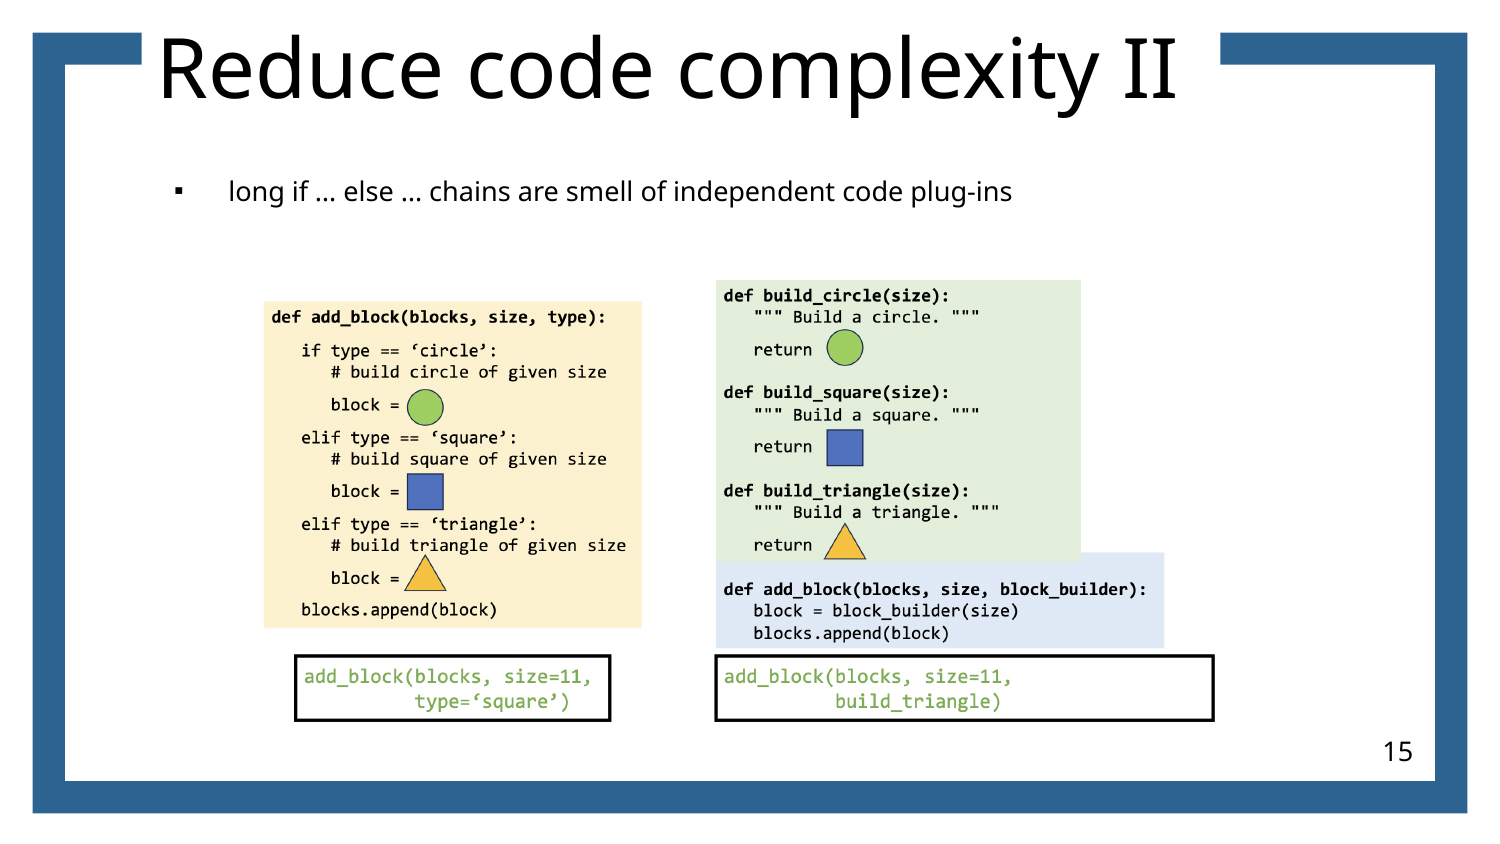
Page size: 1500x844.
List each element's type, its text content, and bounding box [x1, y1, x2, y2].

picture [234, 275, 1221, 725]
title Reduce code complexity II [141, 0, 1222, 151]
list long if … else … chains are smell of independent code plug-ins [142, 158, 1358, 562]
slide_number 15 [1363, 718, 1429, 788]
